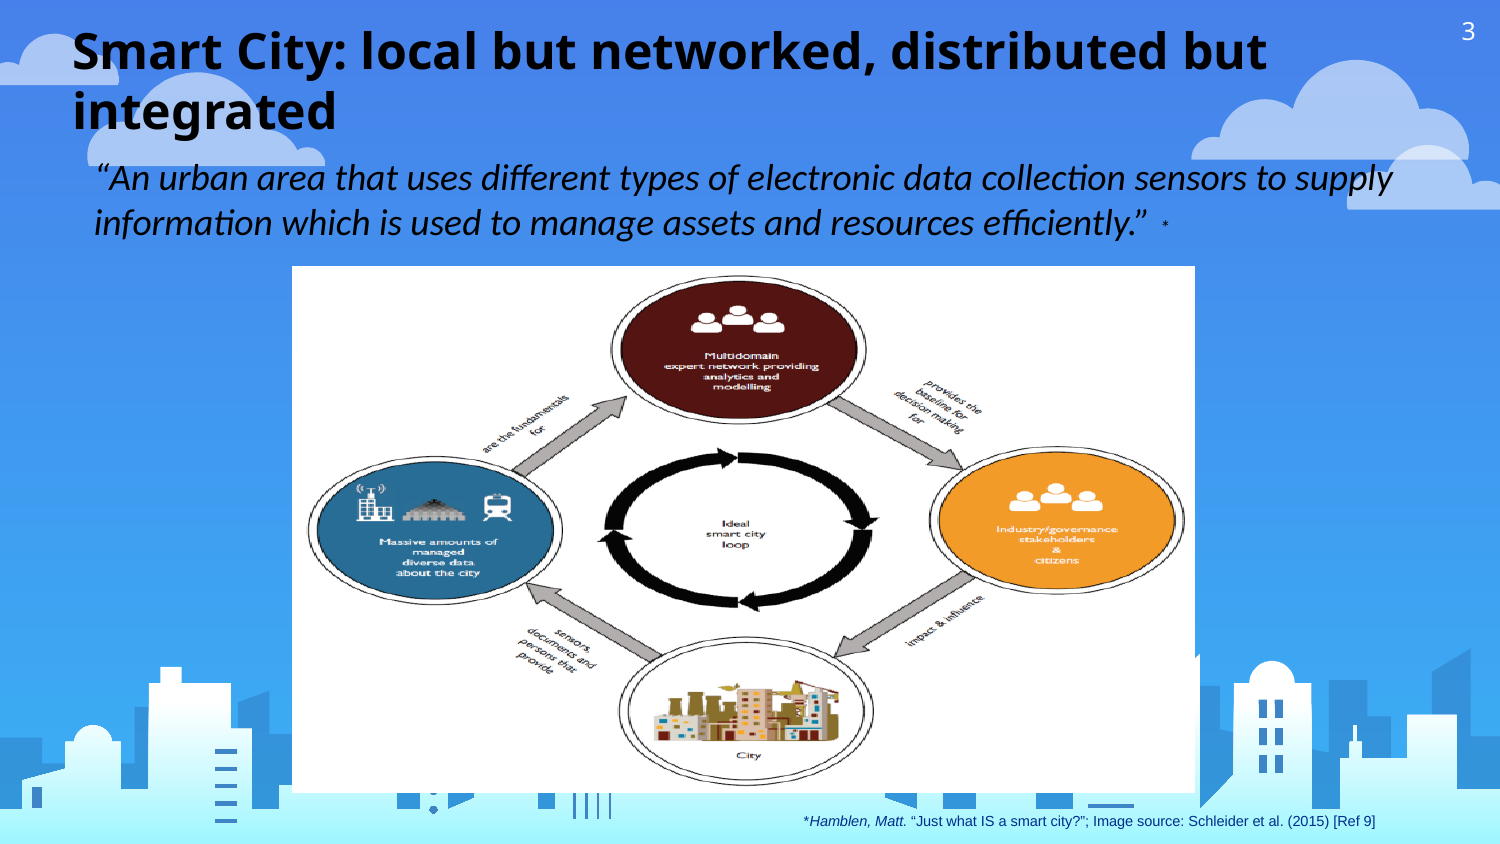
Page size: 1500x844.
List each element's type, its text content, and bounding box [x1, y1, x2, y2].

slide_number ‹#› [1400, 0, 1491, 65]
title Smart City: local but networked, distributed but integrated [57, 21, 1450, 139]
text_box *Hamblen, Matt. “Just what IS a smart city?”; Image source: Schleider et al. (2015) [Ref 9] [788, 796, 1450, 832]
picture [291, 265, 1195, 793]
subtitle “An urban area that uses different types of electronic data collection sensors to supply information which is used to manage assets and resources efficiently.” * [78, 138, 1429, 797]
